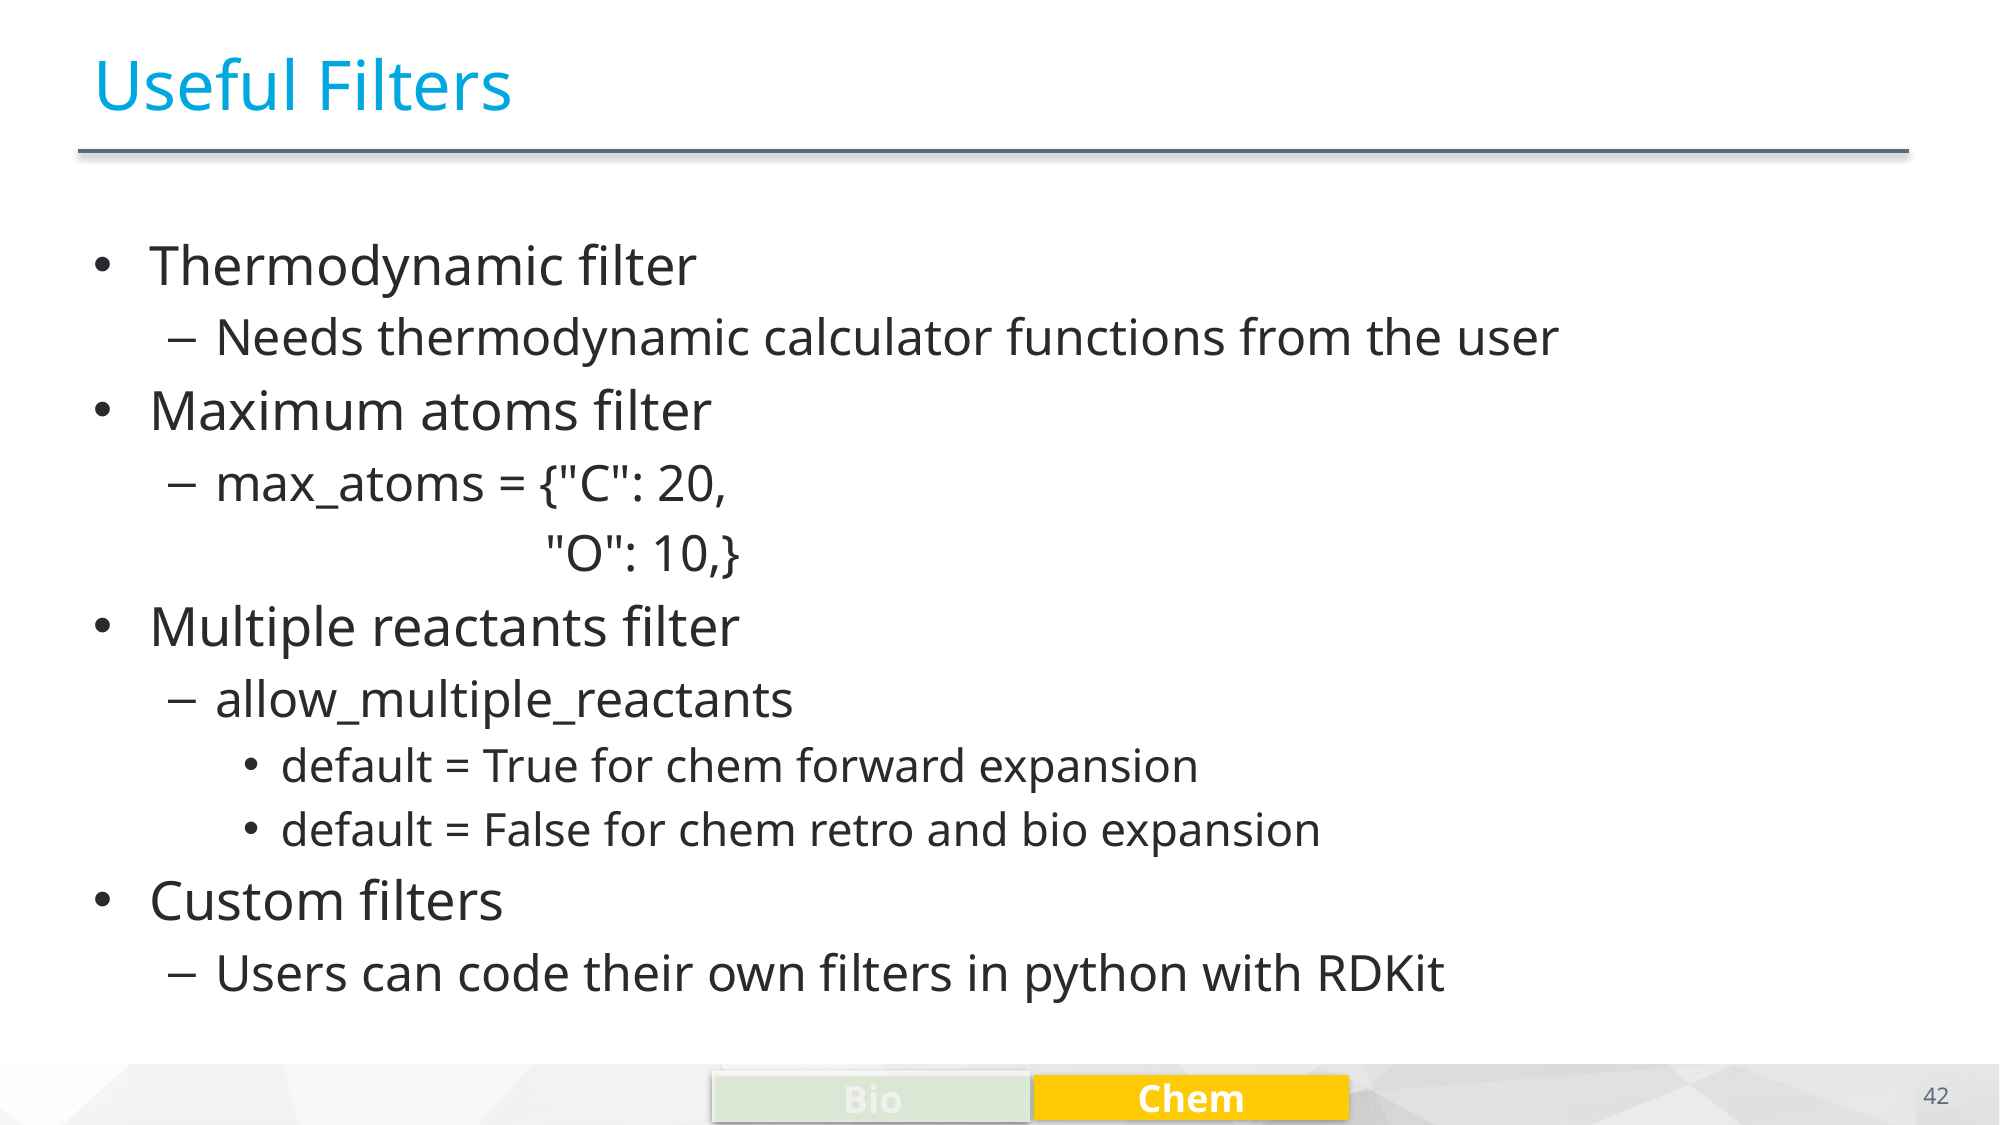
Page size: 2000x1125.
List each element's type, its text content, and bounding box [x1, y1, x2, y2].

picture [0, 1064, 2000, 1125]
list Thermodynamic filter Needs thermodynamic calculator functions from the user Maximum atoms filter max_atoms = {"C": 20, "O": 10,} Multiple reactants filter allow_multiple_reactants default = True for chem forward expansion default = False for chem retro and bio expansion Custom filters Users can code their own filters in python with RDKit [78, 223, 1910, 921]
title Useful Filters [78, 34, 1987, 168]
text_box [711, 1070, 1031, 1077]
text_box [715, 1074, 1350, 1122]
